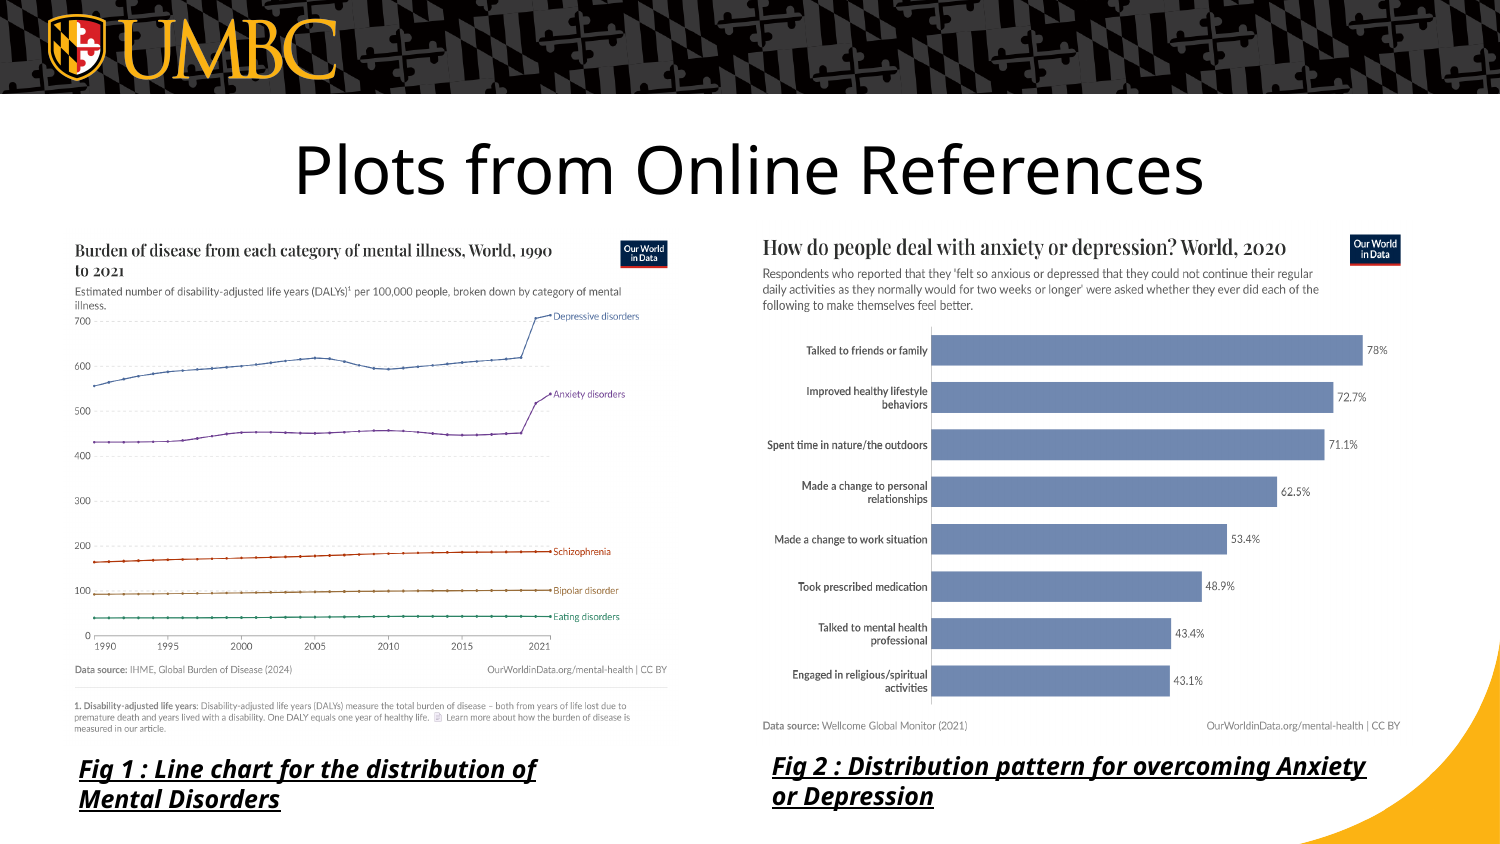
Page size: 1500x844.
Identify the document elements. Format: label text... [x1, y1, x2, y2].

text_box Fig 1 : Line chart for the distribution of Mental Disorders [63, 755, 636, 844]
text_box Fig 2 : Distribution pattern for overcoming Anxiety or Depression [757, 756, 1406, 818]
picture [749, 220, 1500, 844]
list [63, 228, 680, 747]
picture [0, 0, 1500, 94]
title Plots from Online References [75, 115, 1425, 221]
